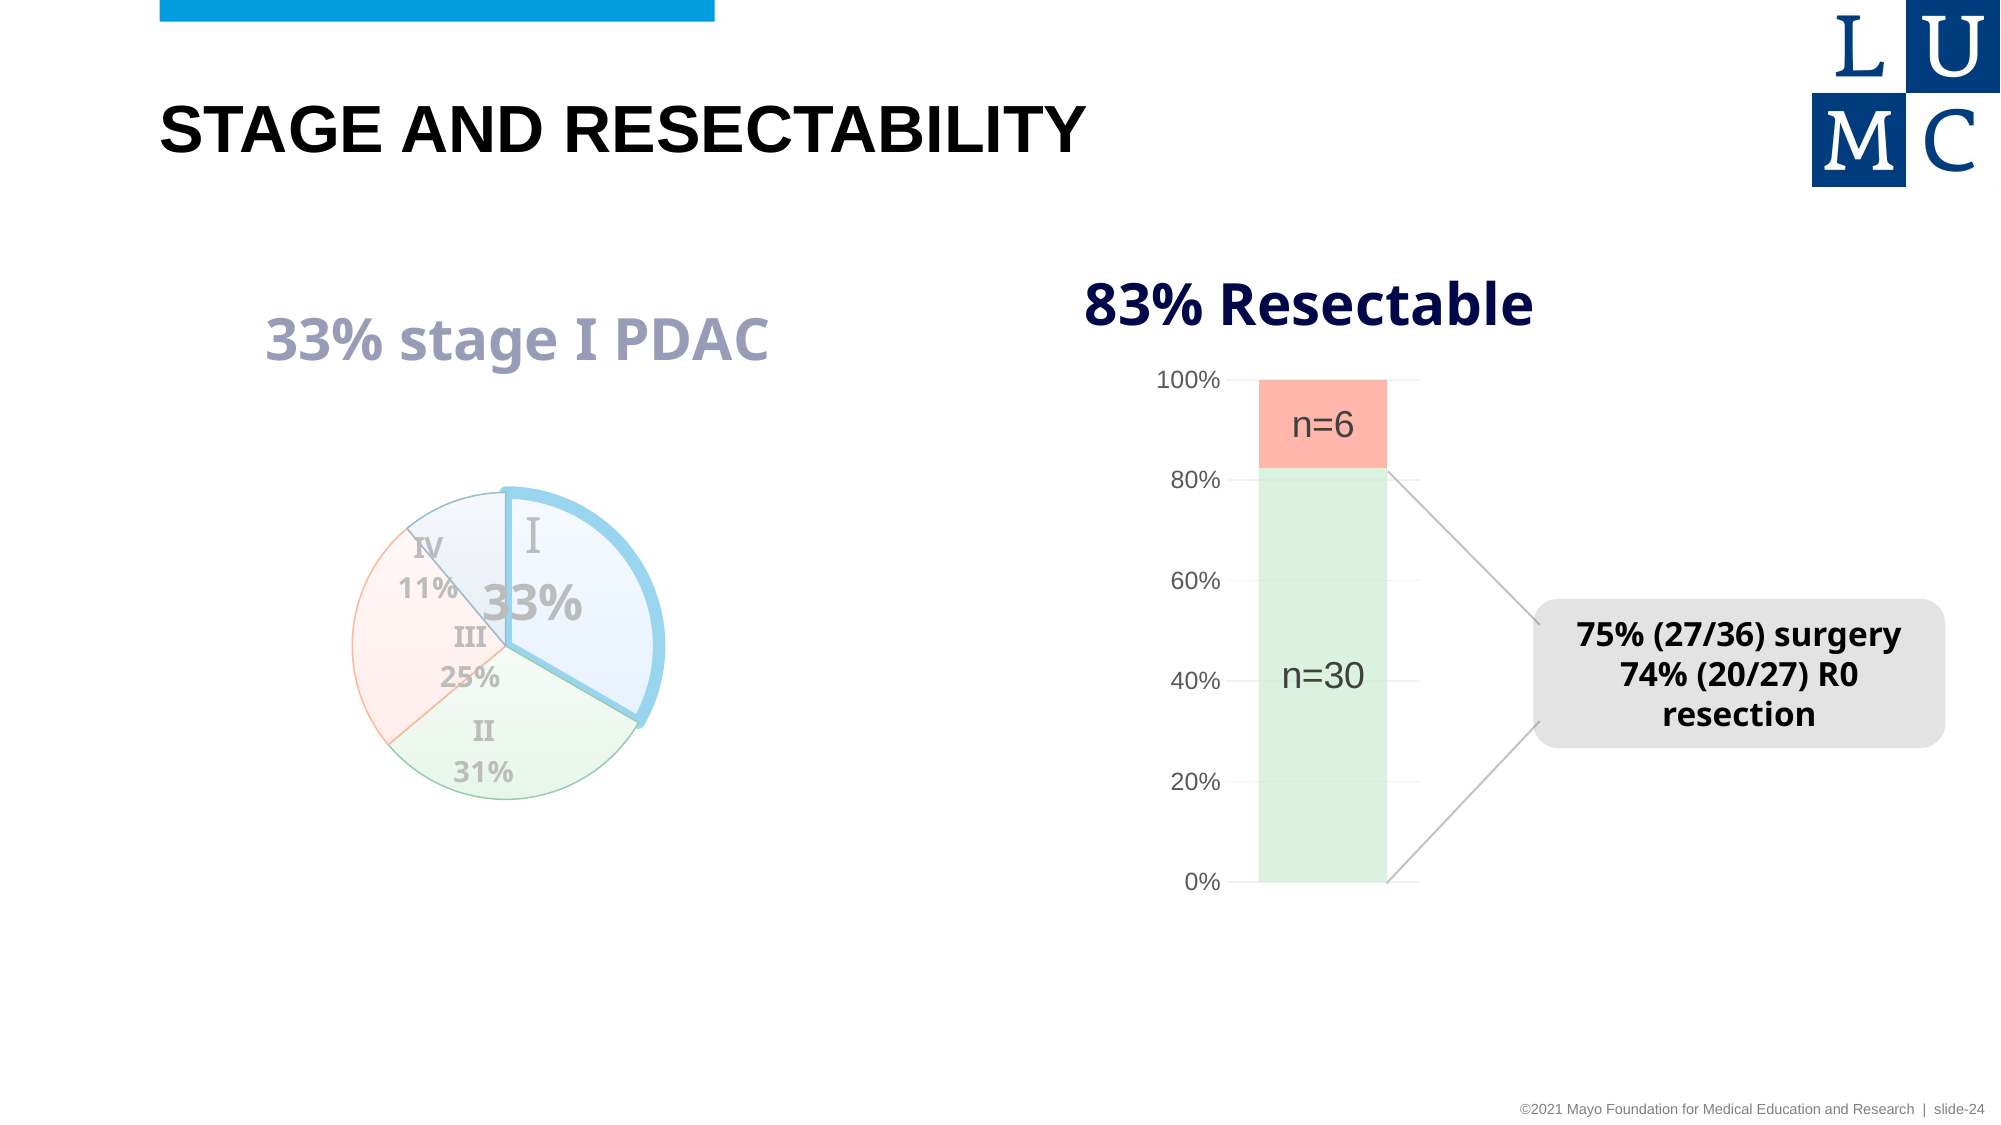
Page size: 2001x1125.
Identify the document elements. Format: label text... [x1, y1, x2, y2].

title Stage and resectability [159, 87, 1801, 185]
chart [0, 259, 2000, 986]
text_box 83% Resectable [1115, 260, 1594, 355]
picture [1812, 0, 2000, 188]
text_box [1386, 720, 1541, 884]
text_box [1387, 471, 1541, 626]
